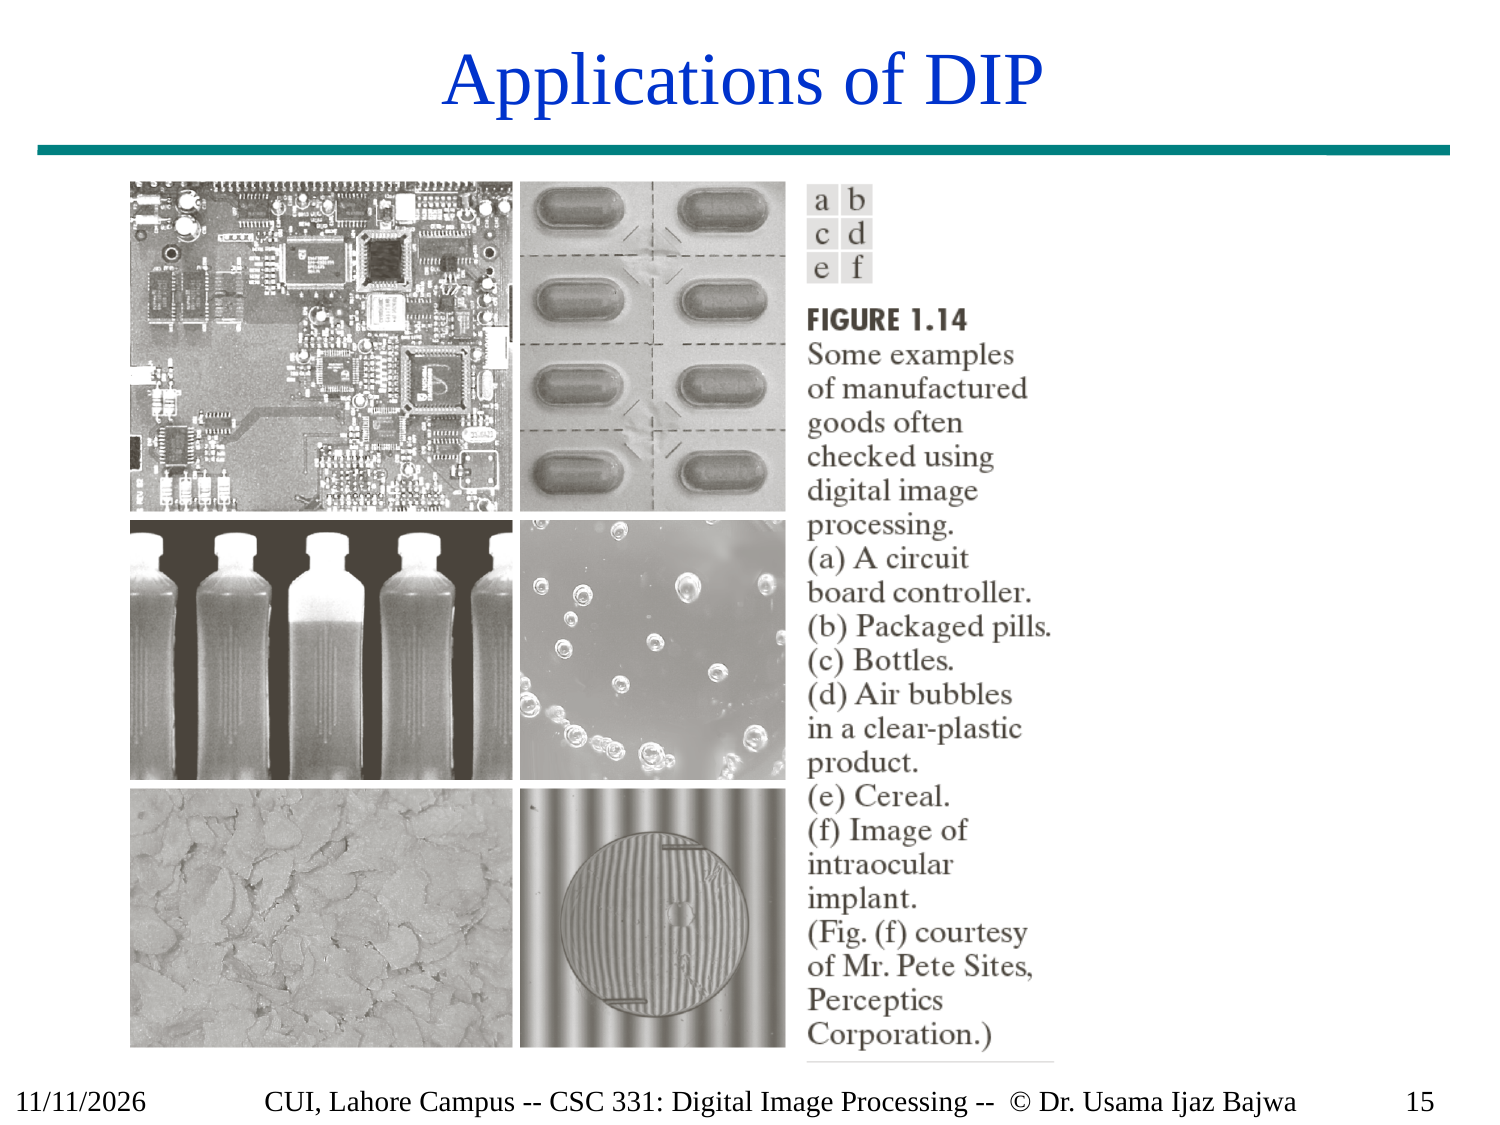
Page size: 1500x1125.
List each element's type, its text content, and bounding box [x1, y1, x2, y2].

footer CUI, Lahore Campus -- CSC 331: Digital Image Processing -- © Dr. Usama Ijaz Bajwa [174, 1074, 1387, 1125]
picture [802, 179, 1069, 1076]
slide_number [0, 1074, 174, 1125]
slide_number 15 [1387, 1074, 1451, 1125]
title Applications of DIP [37, 0, 1450, 150]
picture [126, 179, 788, 1050]
